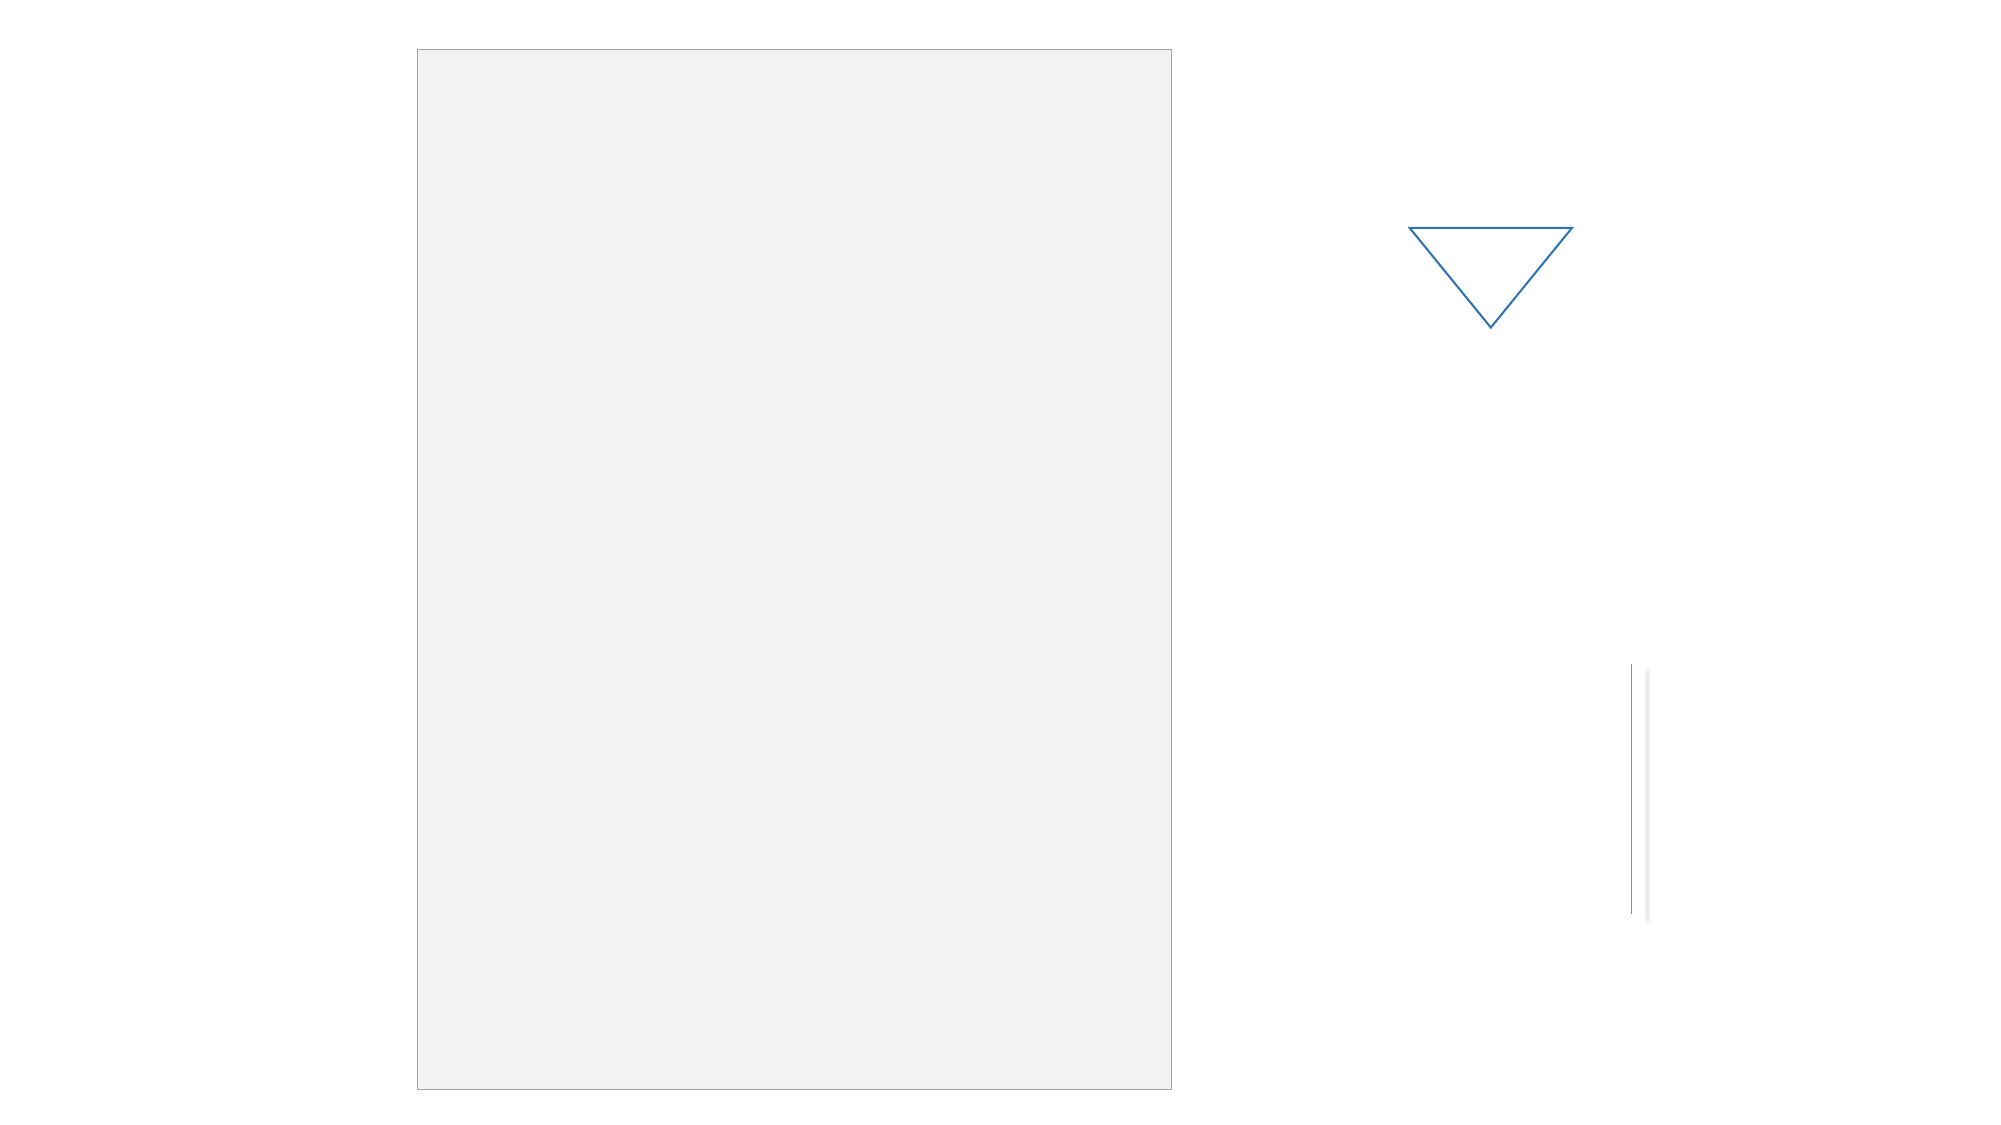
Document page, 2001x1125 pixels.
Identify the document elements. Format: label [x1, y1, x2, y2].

text_box [1407, 226, 1575, 330]
text_box [417, 49, 1172, 1090]
